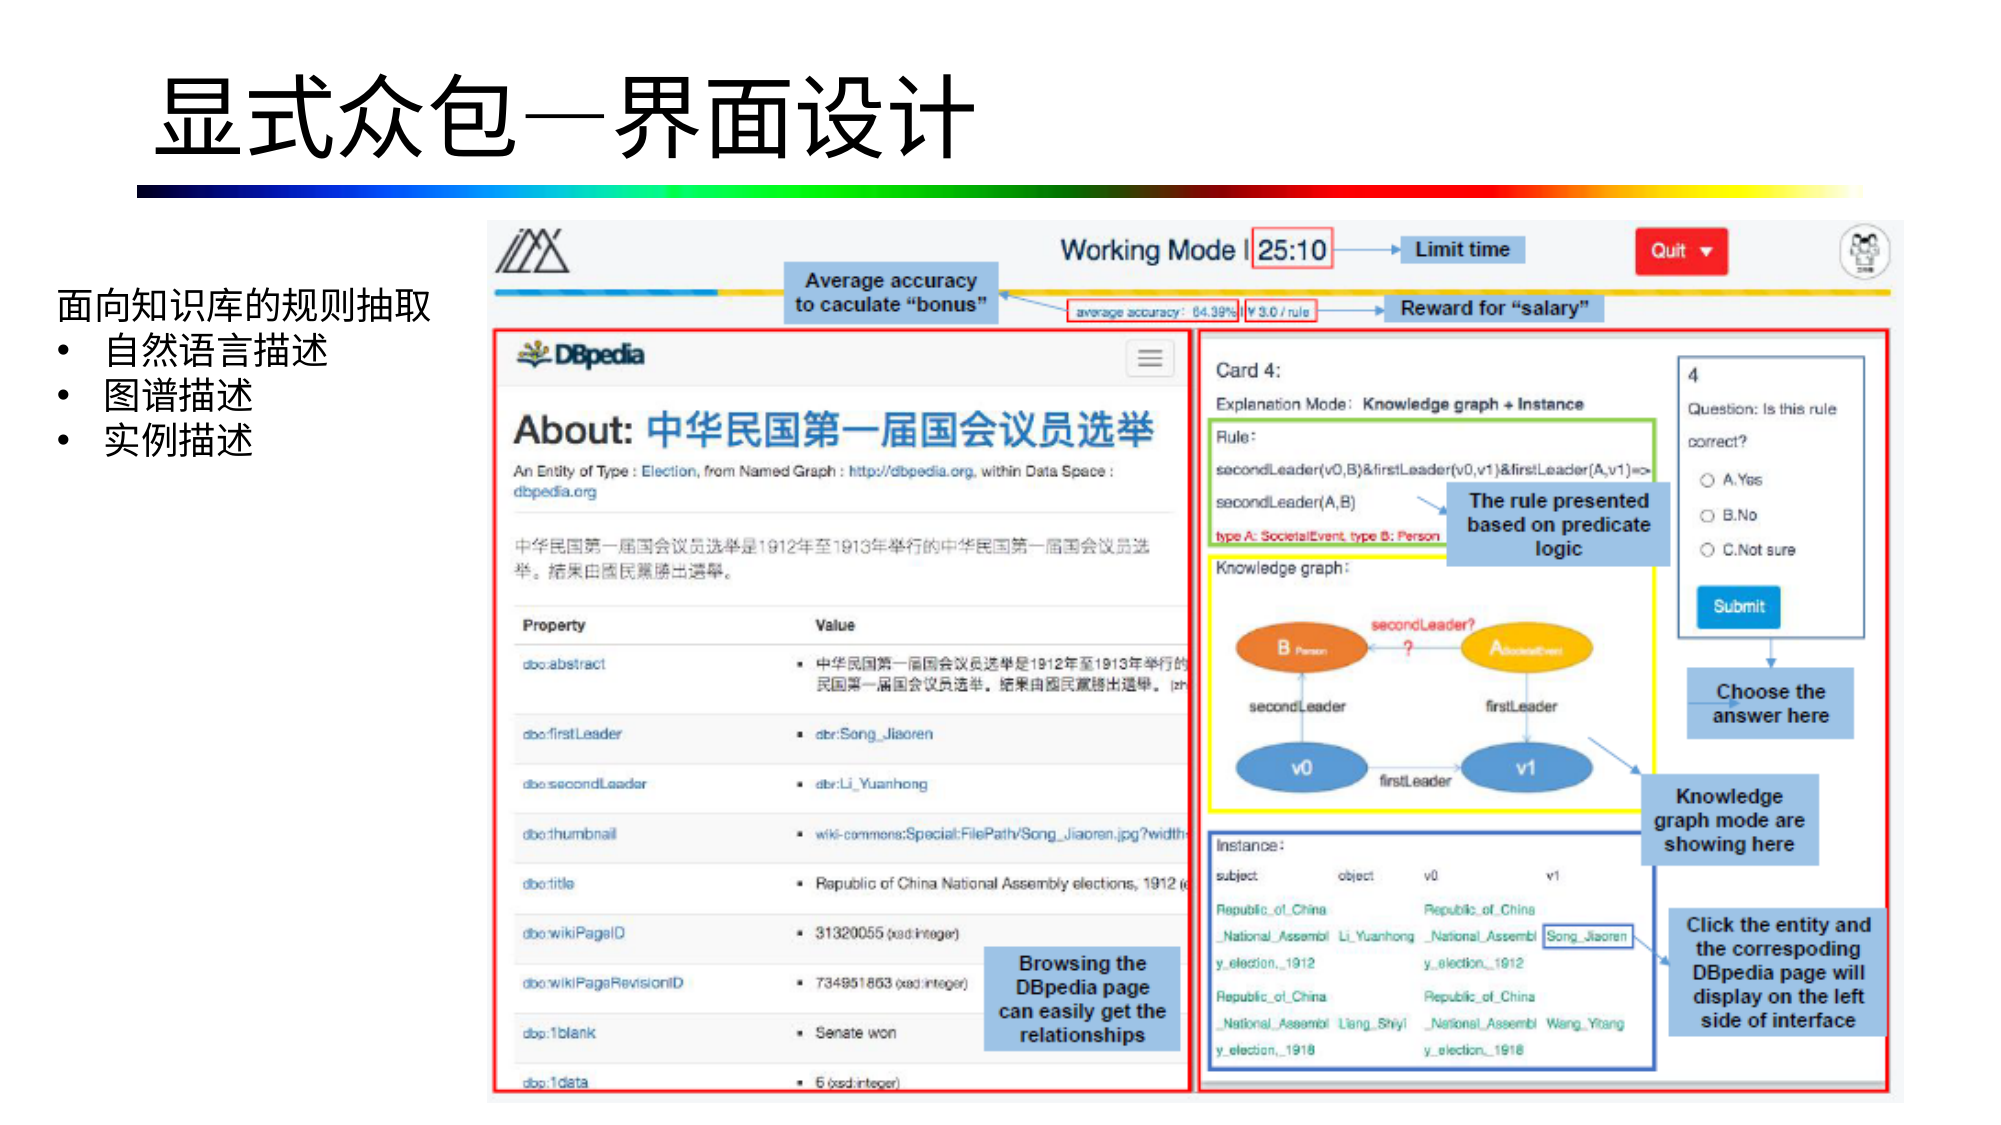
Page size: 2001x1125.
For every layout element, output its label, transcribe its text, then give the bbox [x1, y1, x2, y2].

text_box 面向知识库的规则抽取 自然语言描述 图谱描述 实例描述 [42, 274, 487, 470]
picture [137, 185, 504, 198]
picture [538, 185, 1863, 198]
title 显式众包—界面设计 [137, 63, 1863, 181]
picture [487, 220, 1904, 1103]
